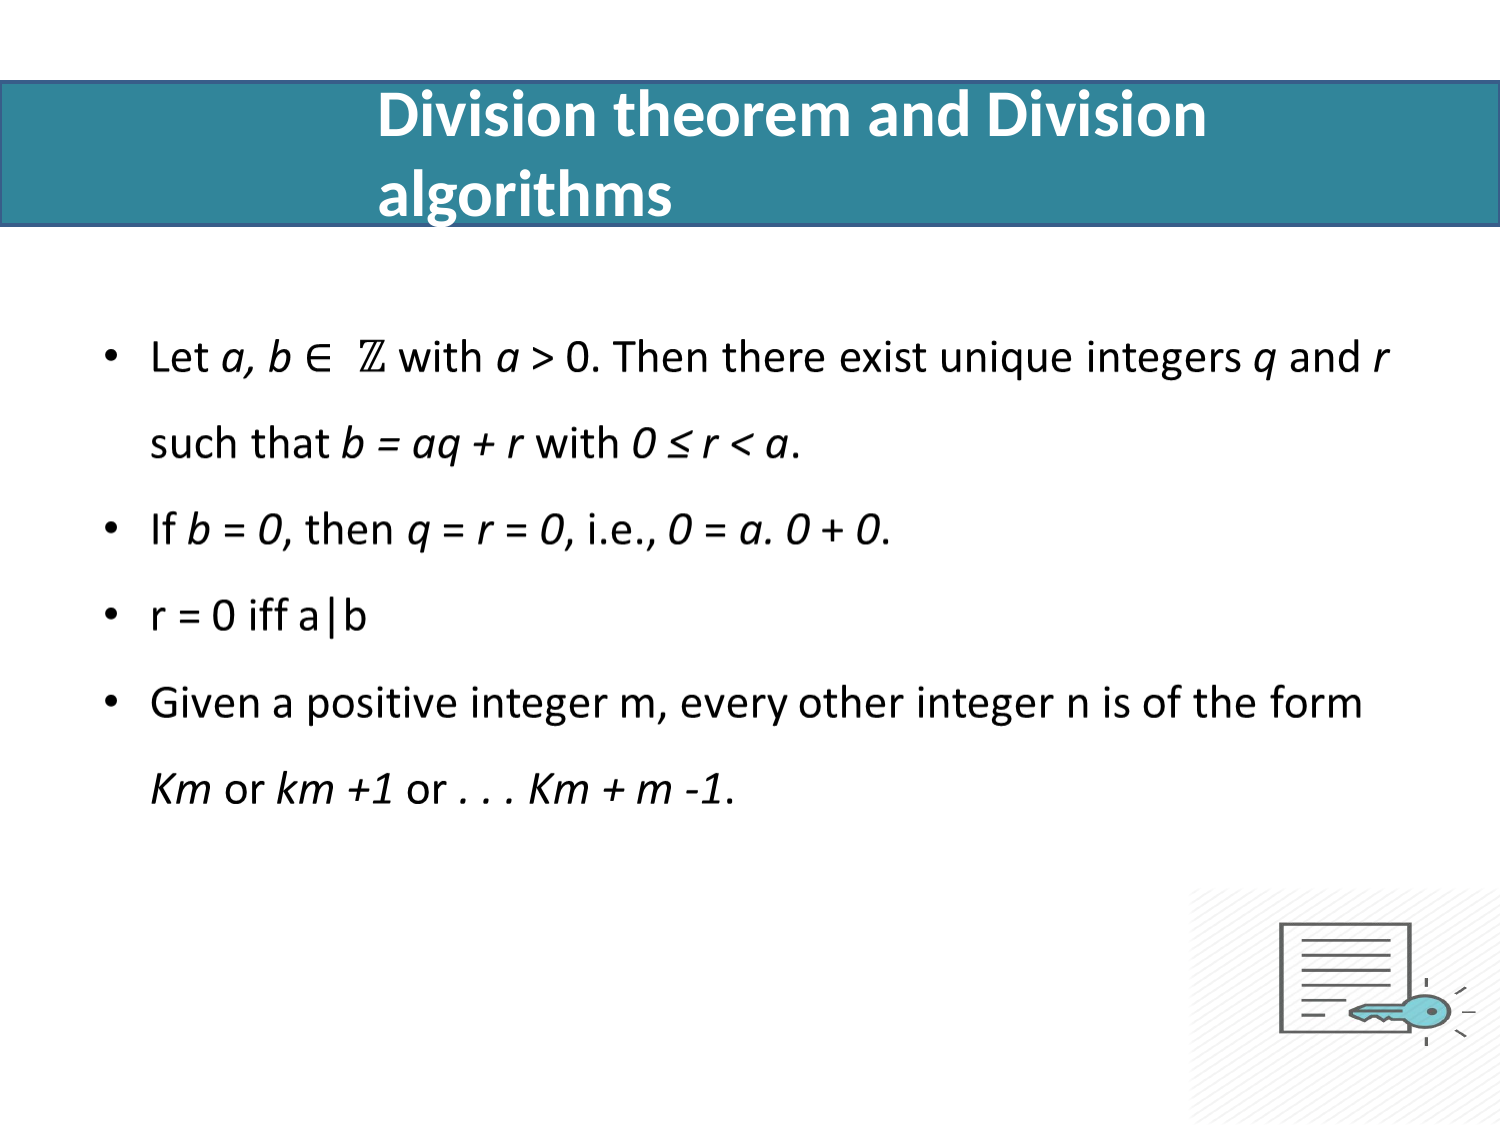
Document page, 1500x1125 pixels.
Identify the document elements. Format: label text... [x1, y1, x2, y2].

text_box [1187, 887, 1500, 1125]
text_box Division theorem and Division algorithms [362, 62, 1225, 238]
text_box [87, 299, 1425, 829]
